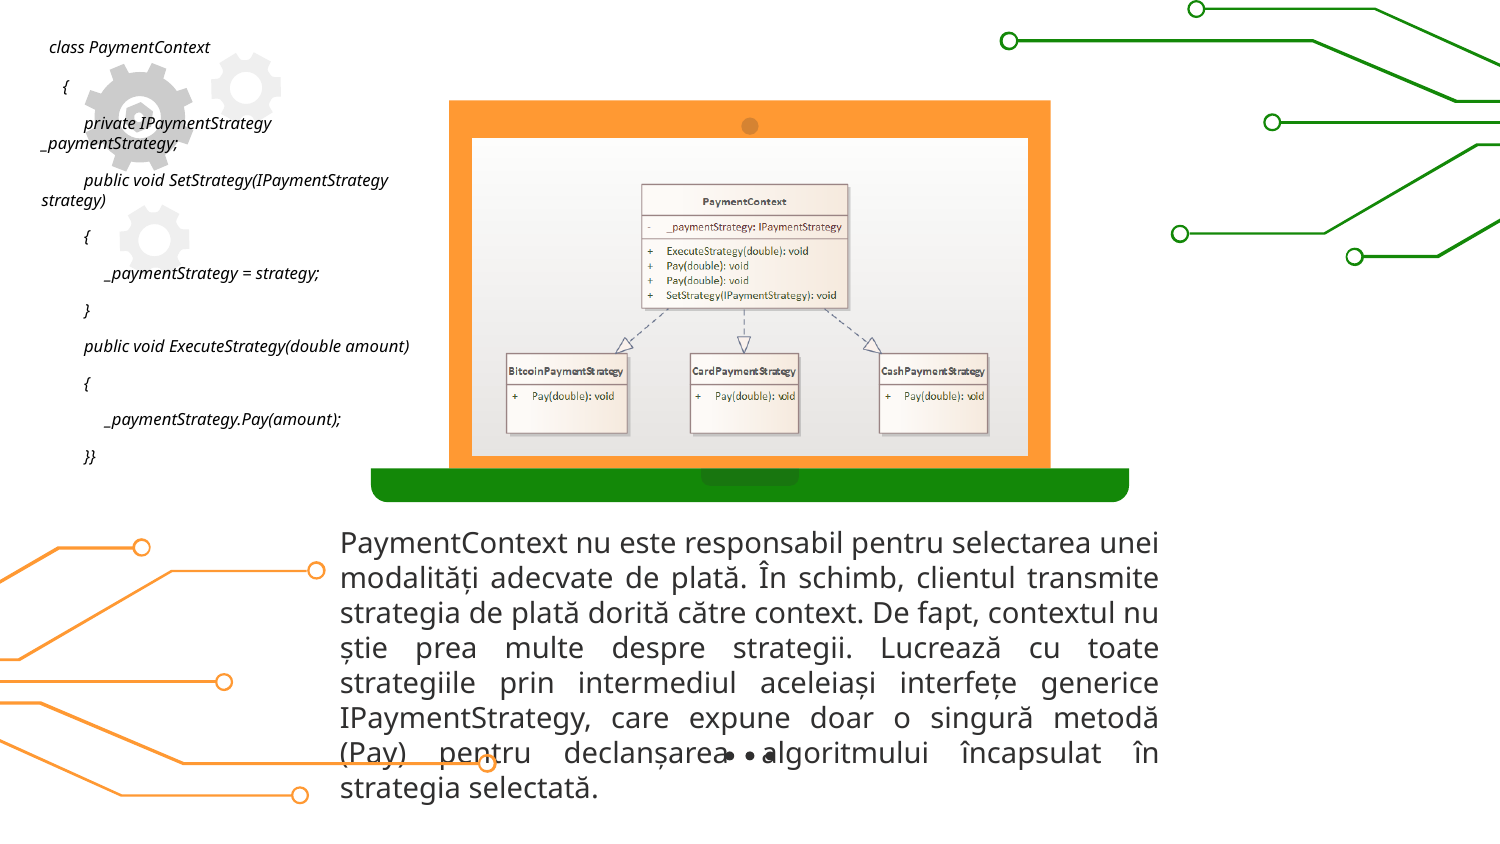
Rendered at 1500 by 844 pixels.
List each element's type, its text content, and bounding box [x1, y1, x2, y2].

text_box class PaymentContext { private IPaymentStrategy _paymentStrategy; public void SetStrategy(IPaymentStrategy strategy) { _paymentStrategy = strategy; } public void ExecuteStrategy(double amount) { _paymentStrategy.Pay(amount); }} [26, 17, 426, 474]
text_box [0, 537, 497, 805]
subtitle PaymentContext nu este responsabil pentru selectarea unei modalități adecvate de plată. În schimb, clientul transmite strategia de plată dorită către context. De fapt, contextul nu știe prea multe despre strategii. Lucrează cu toate strategiile prin intermediul aceleiași interfețe generice IPaymentStrategy, care expune doar o singură metodă (Pay) pentru declanșarea algoritmului încapsulat în strategia selectată. [324, 509, 1176, 813]
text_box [370, 100, 1130, 503]
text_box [999, 0, 1500, 267]
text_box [84, 62, 194, 172]
picture [472, 138, 1028, 456]
